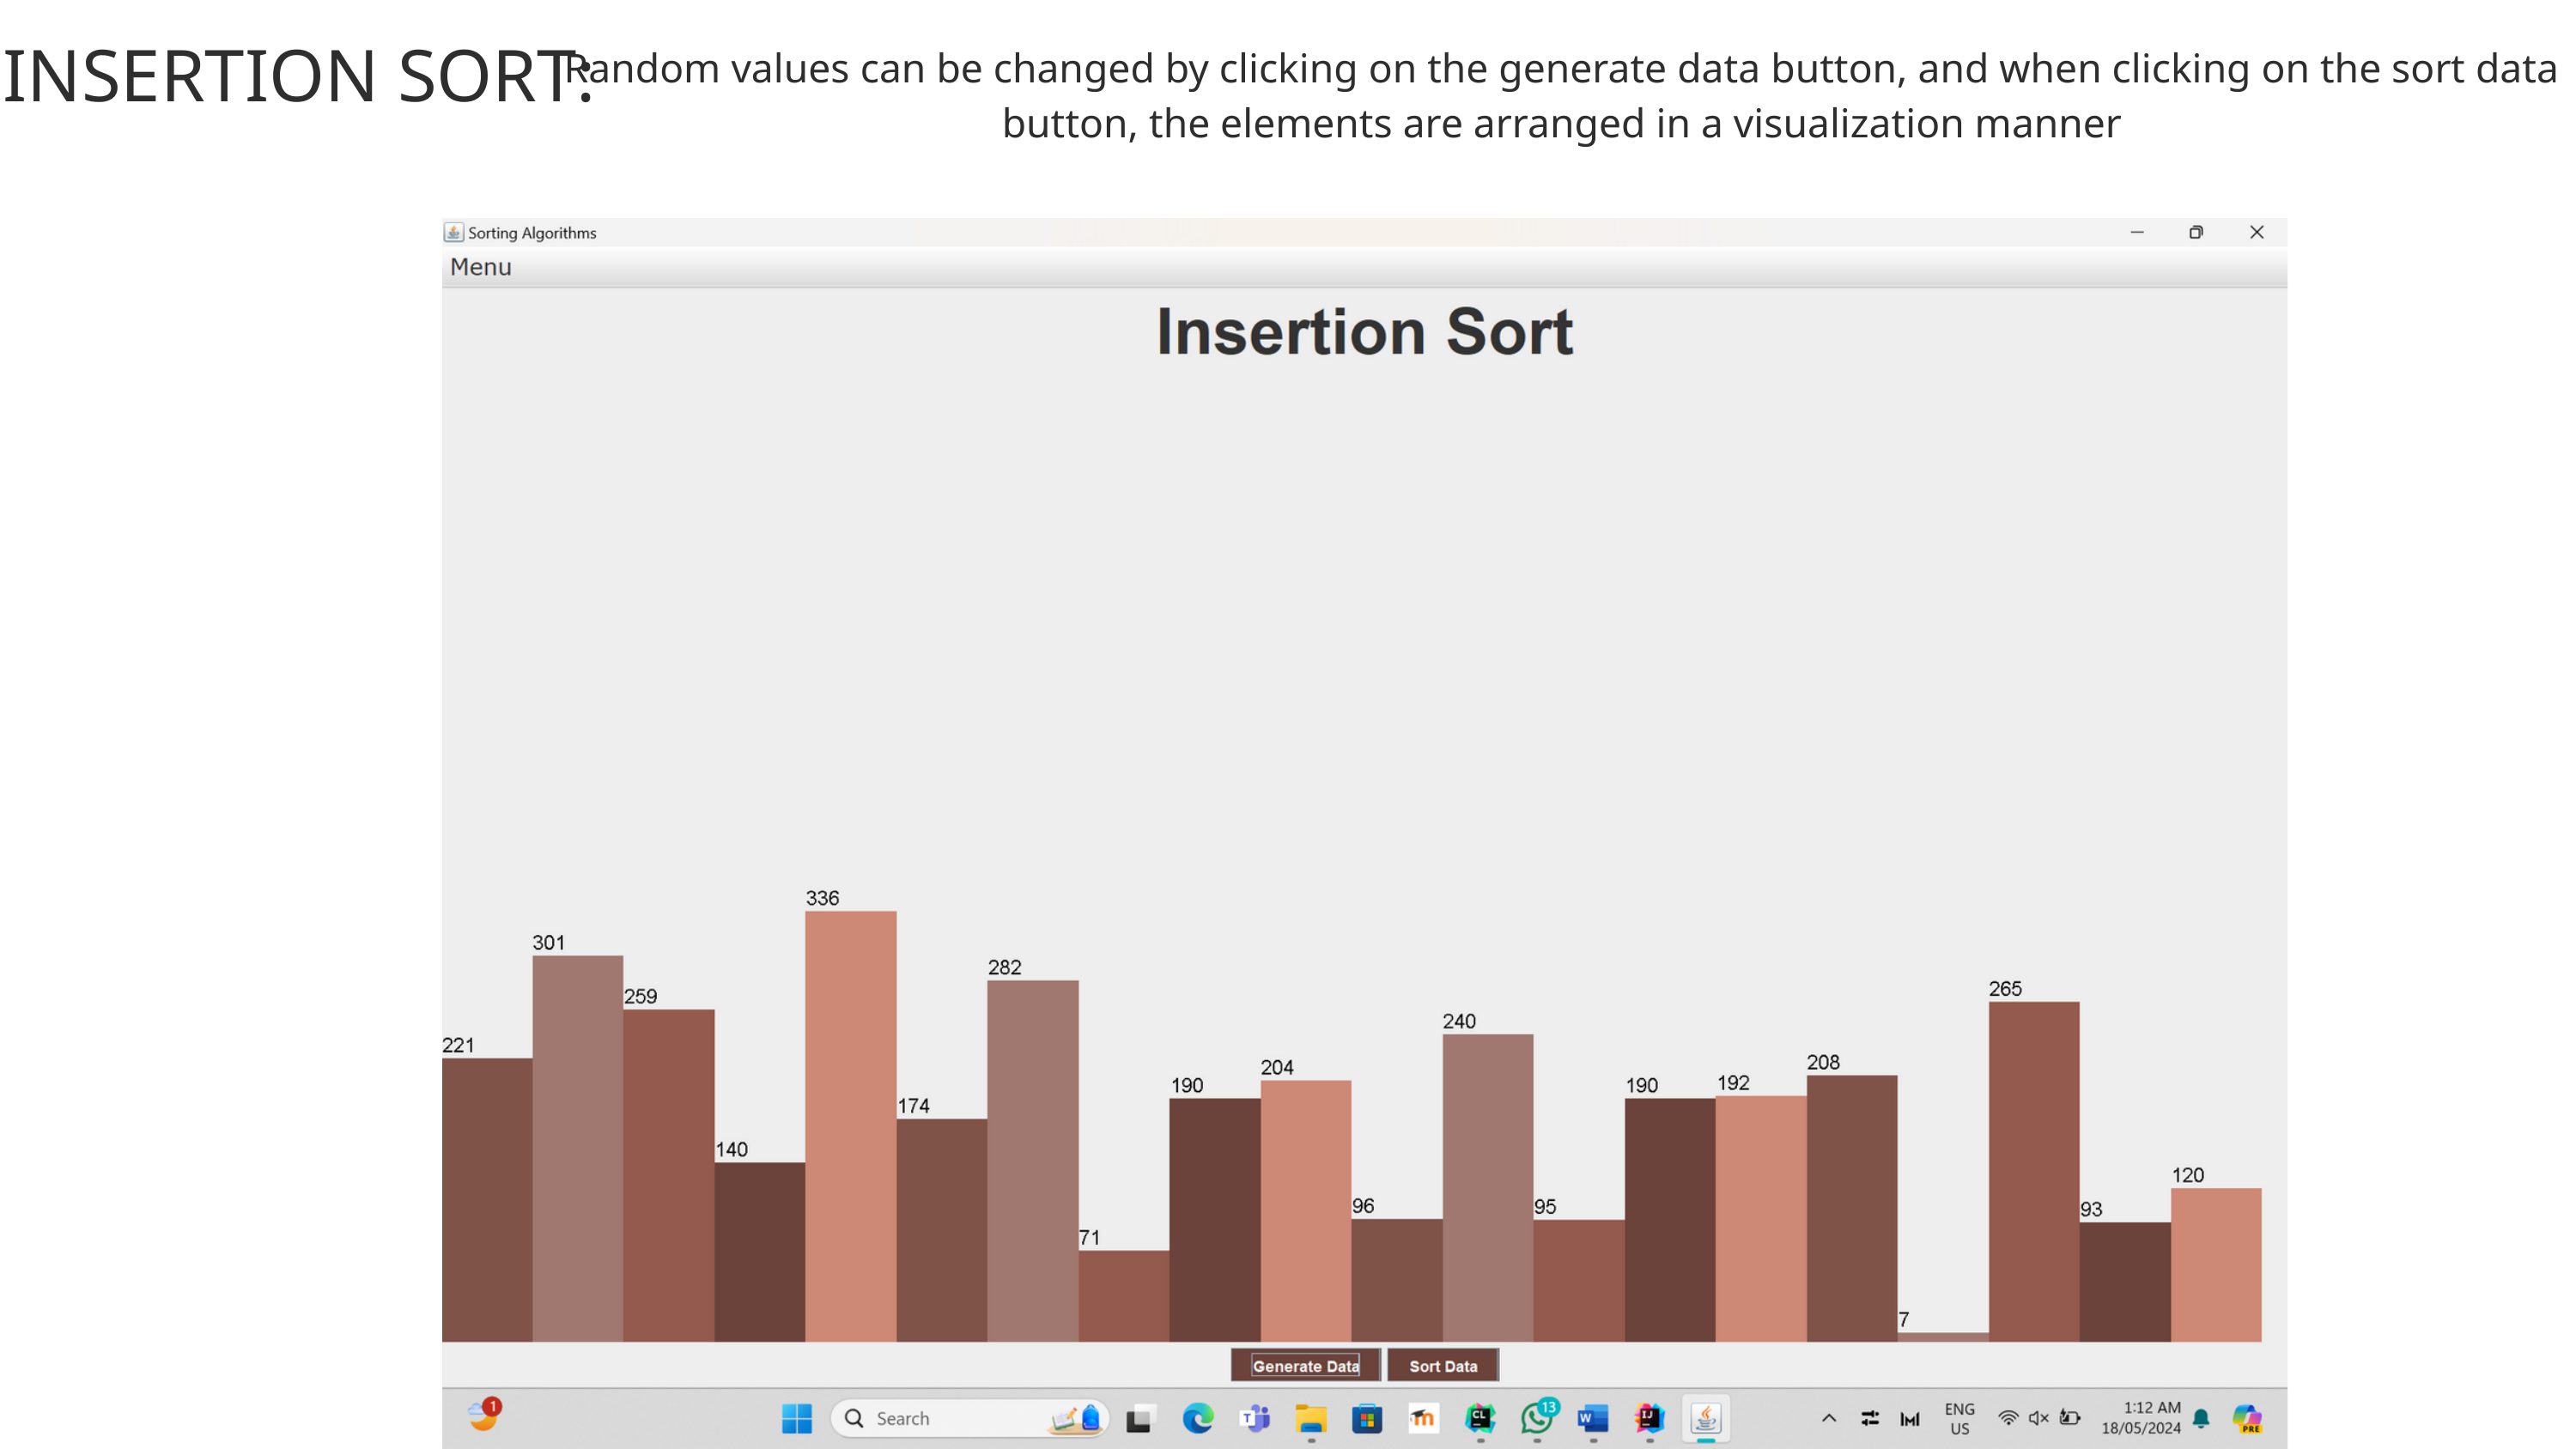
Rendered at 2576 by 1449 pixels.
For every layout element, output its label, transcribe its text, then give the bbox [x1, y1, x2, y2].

text_box Random values ​​can be changed by clicking on the generate data button, and when clicking on the sort data button, the elements are arranged in a visualization manner [549, 34, 2576, 146]
text_box [442, 218, 2288, 1449]
text_box INSERTION SORT: [0, 15, 600, 117]
